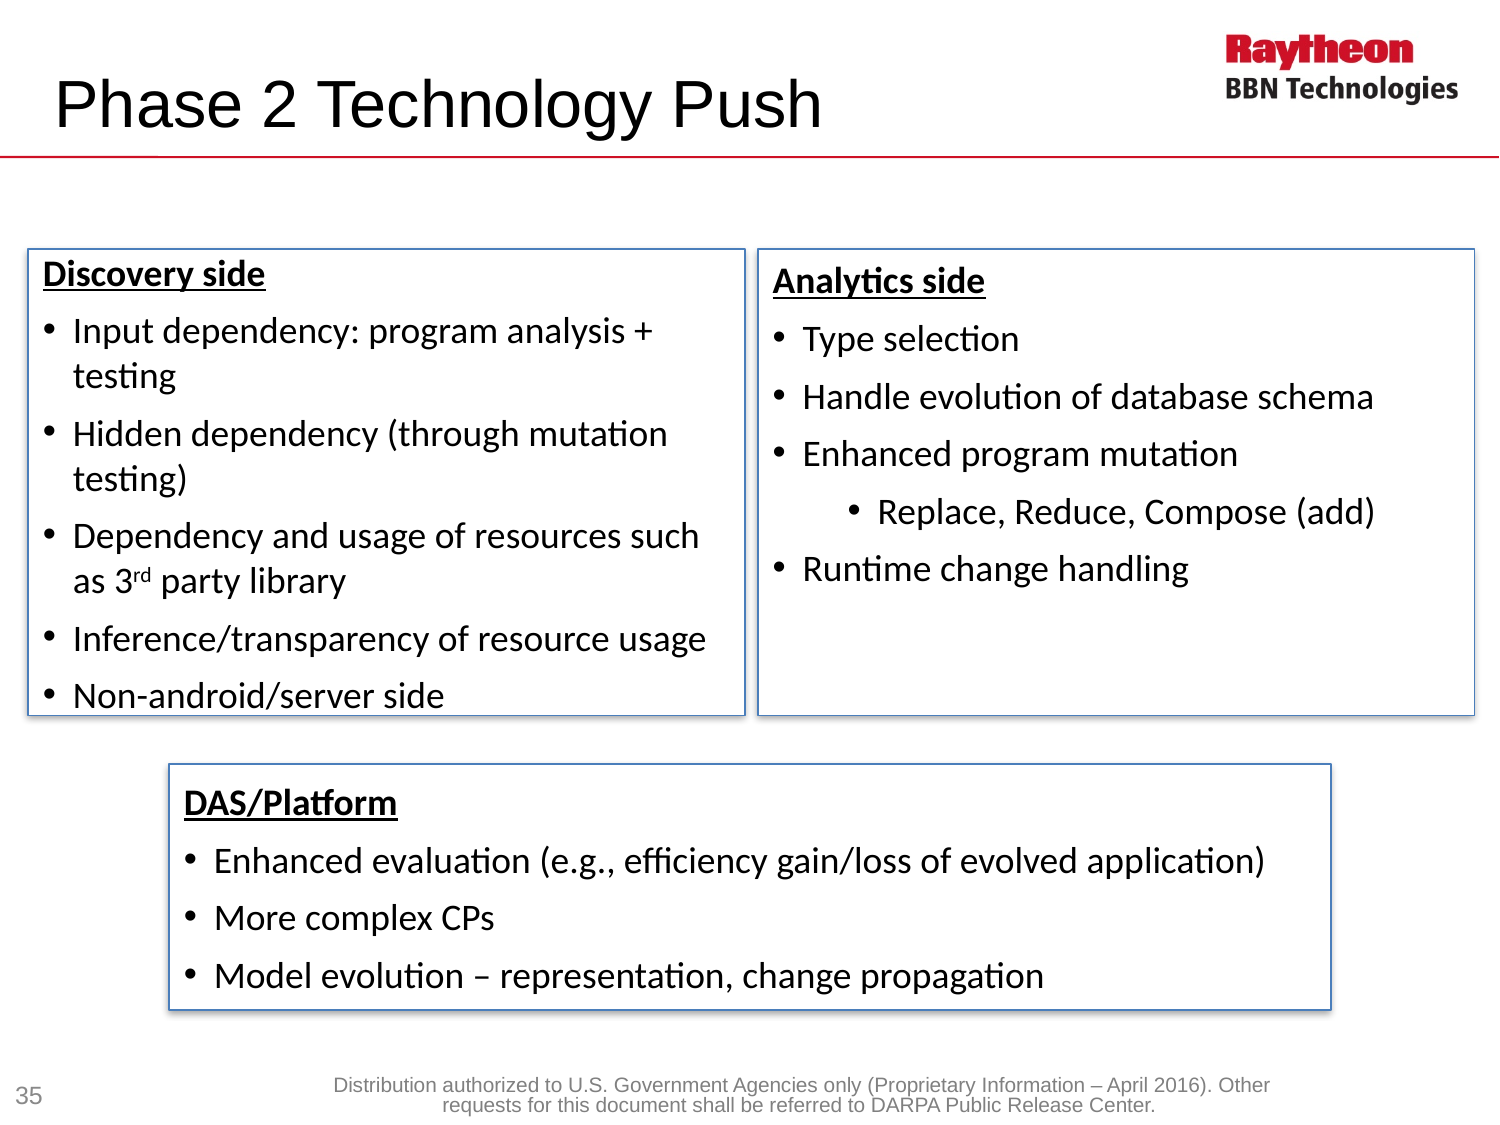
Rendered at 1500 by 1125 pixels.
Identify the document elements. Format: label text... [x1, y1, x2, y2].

slide_number 35 [0, 1065, 208, 1125]
text_box Analytics side Type selection Handle evolution of database schema Enhanced program mutation Replace, Reduce, Compose (add) Runtime change handling [757, 248, 1475, 716]
text_box Discovery side Input dependency: program analysis + testing Hidden dependency (through mutation testing) Dependency and usage of resources such as 3rd party library Inference/transparency of resource usage Non-android/server side [27, 248, 746, 716]
title Phase 2 Technology Push [39, 44, 1390, 158]
picture [1222, 31, 1460, 108]
text_box DAS/Platform Enhanced evaluation (e.g., efficiency gain/loss of evolved application) More complex CPs Model evolution – representation, change propagation [168, 763, 1332, 1011]
